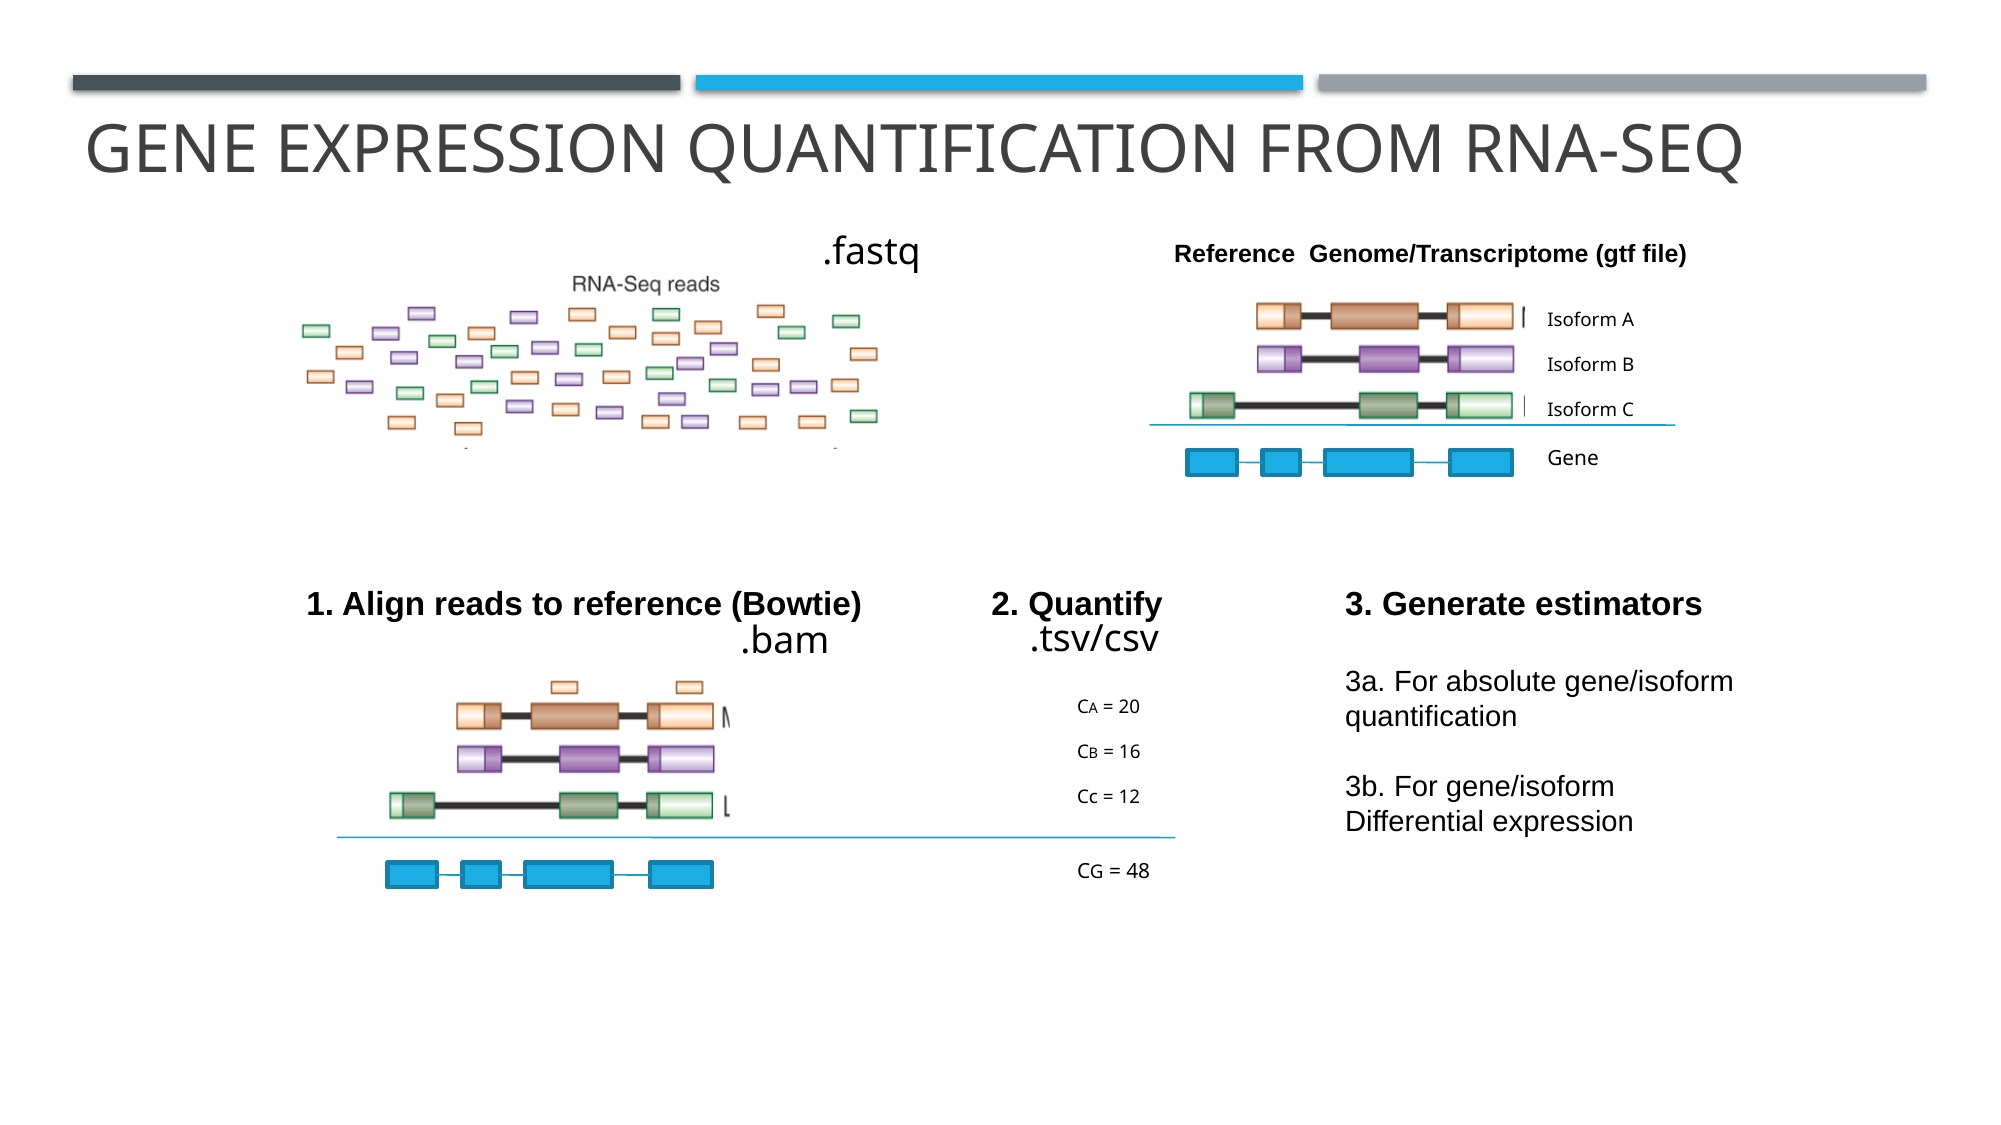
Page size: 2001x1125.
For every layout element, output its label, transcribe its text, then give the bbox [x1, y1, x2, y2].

picture [1174, 287, 1526, 425]
picture [255, 273, 919, 449]
text_box 3. Generate estimators 3a. For absolute gene/isoform quantification 3b. For gene/isoform Differential expression [1330, 574, 1750, 880]
text_box 1. Align reads to reference (Bowtie) [291, 574, 878, 630]
text_box Reference Genome/Transcriptome (gtf file) [1159, 230, 1703, 276]
text_box .fastq [807, 220, 936, 280]
text_box [385, 860, 439, 889]
text_box 2. Quantify [976, 574, 1178, 630]
text_box Isoform A Isoform B Isoform C Gene [1532, 299, 1650, 424]
picture [374, 674, 730, 826]
text_box Isoform A Isoform B Isoform C Gene [1532, 426, 1650, 478]
text_box CA = 20 CB = 16 Cc = 12 CG = 48 [1062, 687, 1165, 890]
text_box [648, 860, 714, 889]
text_box .tsv/csv [1014, 606, 1175, 666]
text_box [1260, 448, 1302, 477]
text_box [1185, 448, 1239, 477]
text_box [1448, 448, 1514, 477]
text_box [460, 860, 502, 889]
text_box .bam [725, 608, 845, 669]
text_box [523, 860, 614, 889]
title Gene expression quantification from RNA-Seq [70, 100, 1880, 193]
text_box [1323, 448, 1414, 477]
